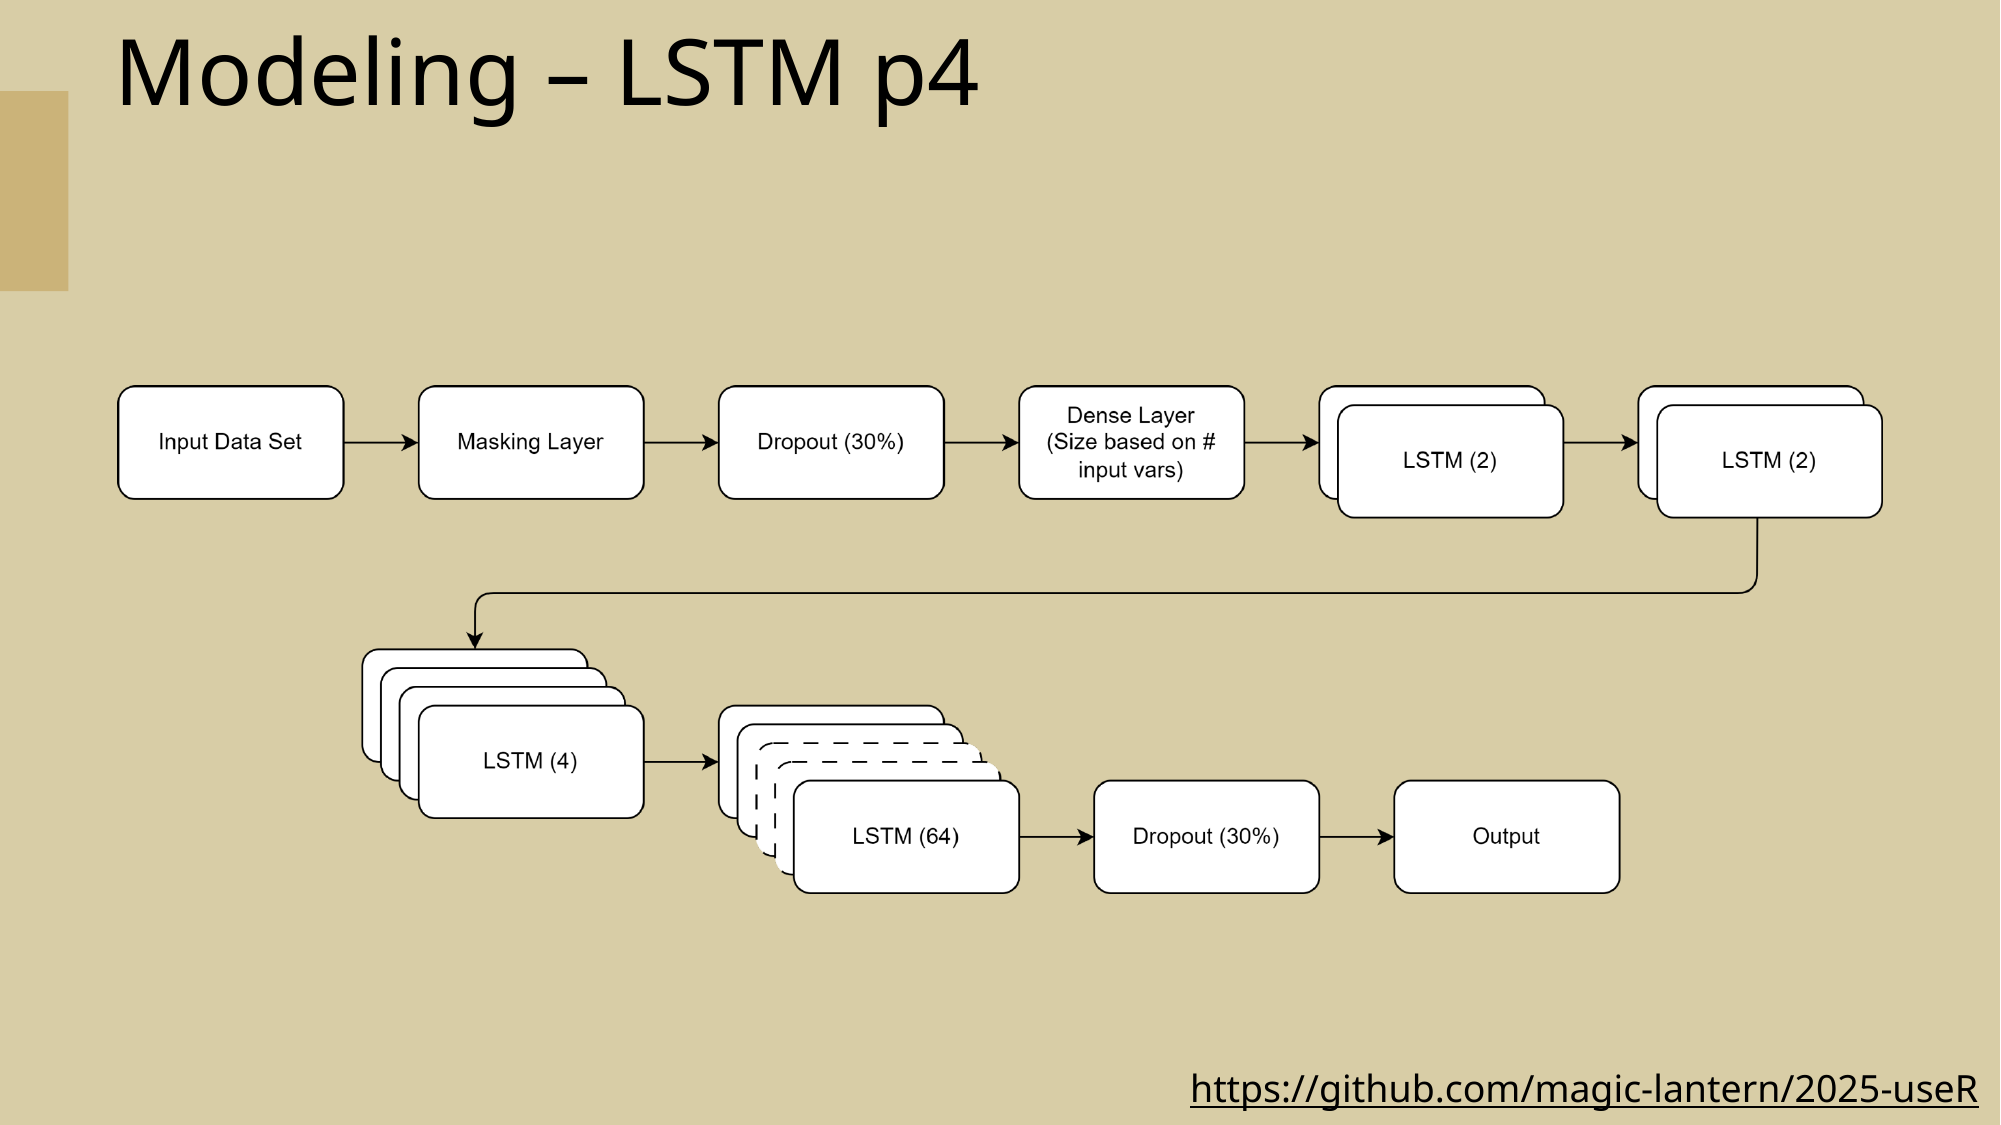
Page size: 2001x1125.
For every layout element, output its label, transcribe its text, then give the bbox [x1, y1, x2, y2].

text_box https://github.com/magic-lantern/2025-useR [3, 1057, 2000, 1124]
picture [116, 384, 1884, 895]
title Modeling – LSTM p4 [99, 0, 1523, 152]
